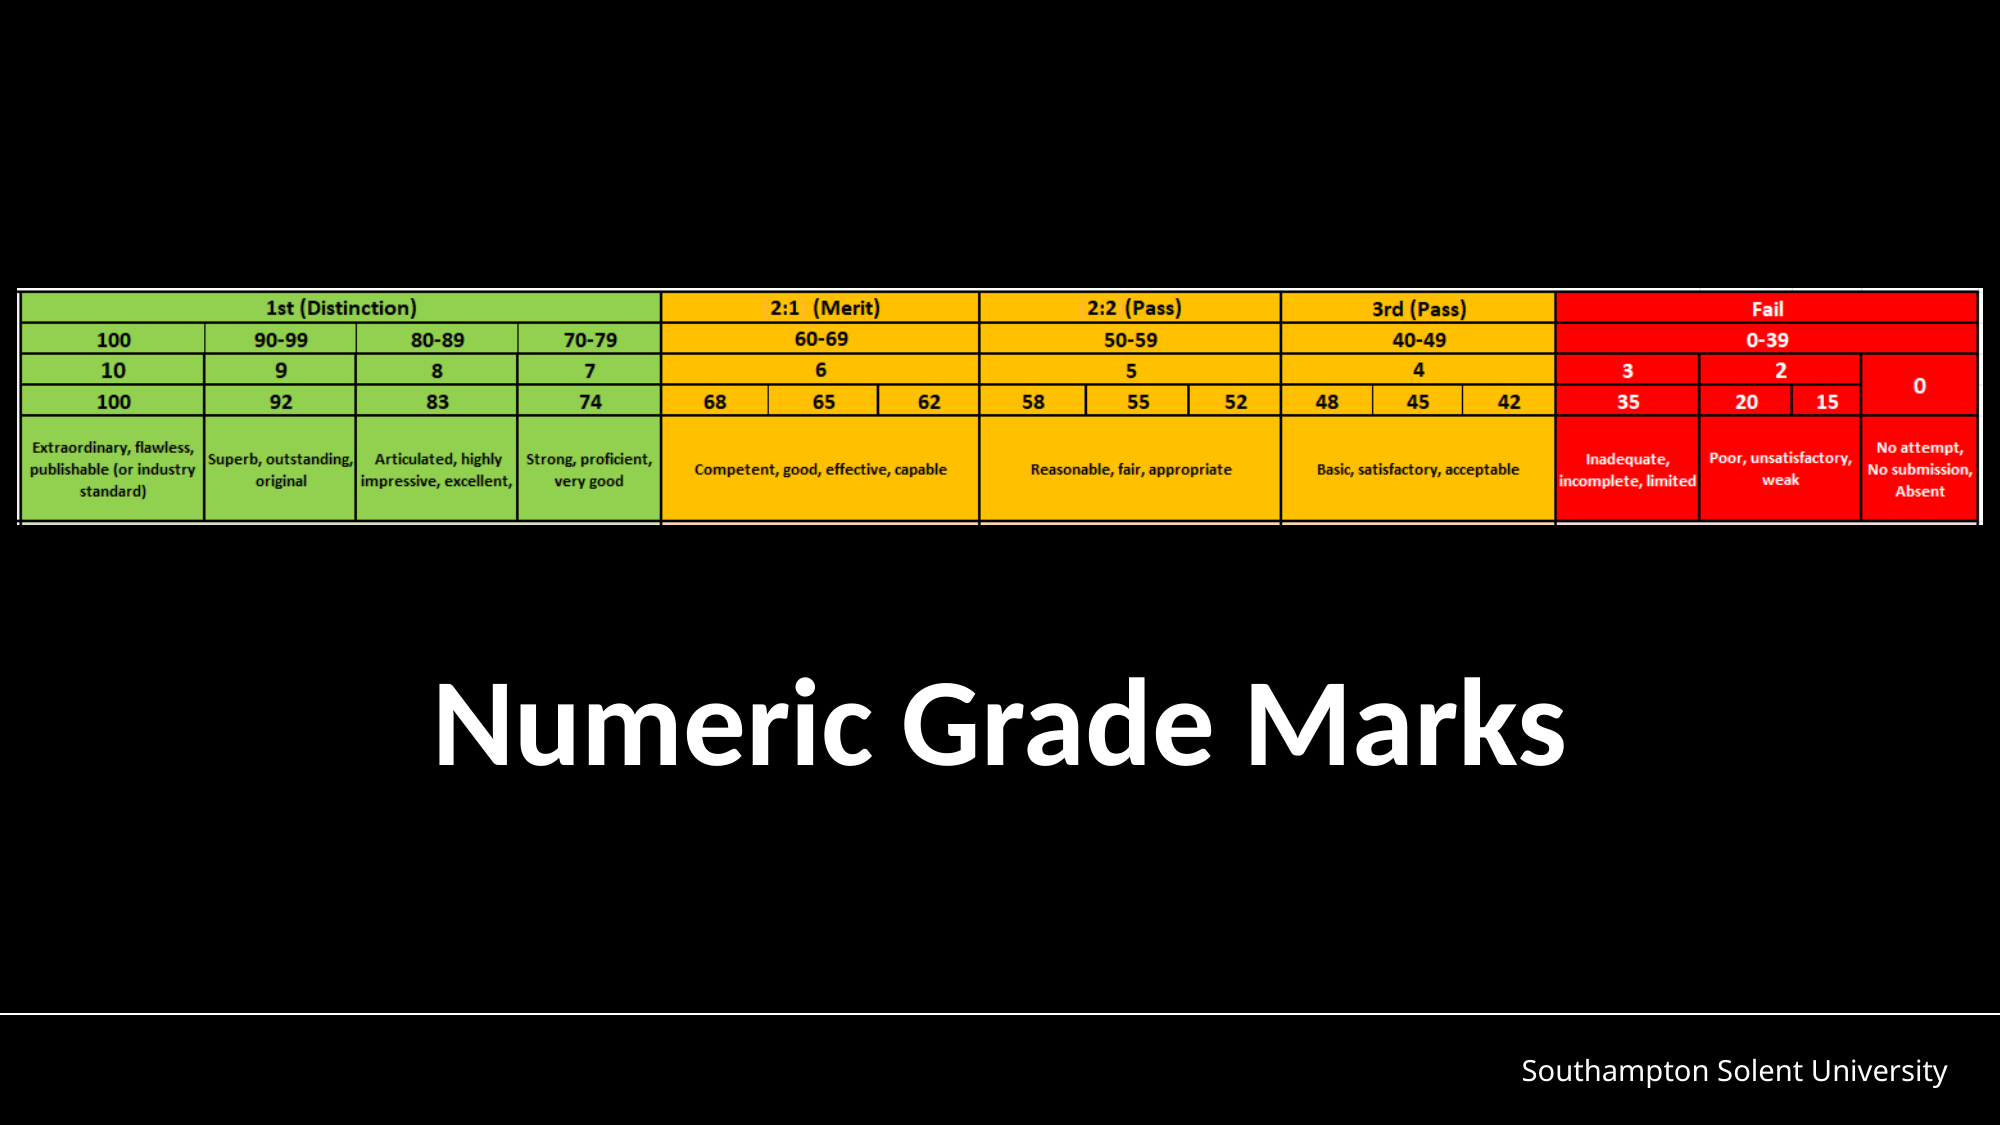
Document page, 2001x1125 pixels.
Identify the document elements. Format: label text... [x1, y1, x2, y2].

picture [17, 288, 1983, 525]
text_box Numeric Grade Marks [337, 640, 1663, 791]
